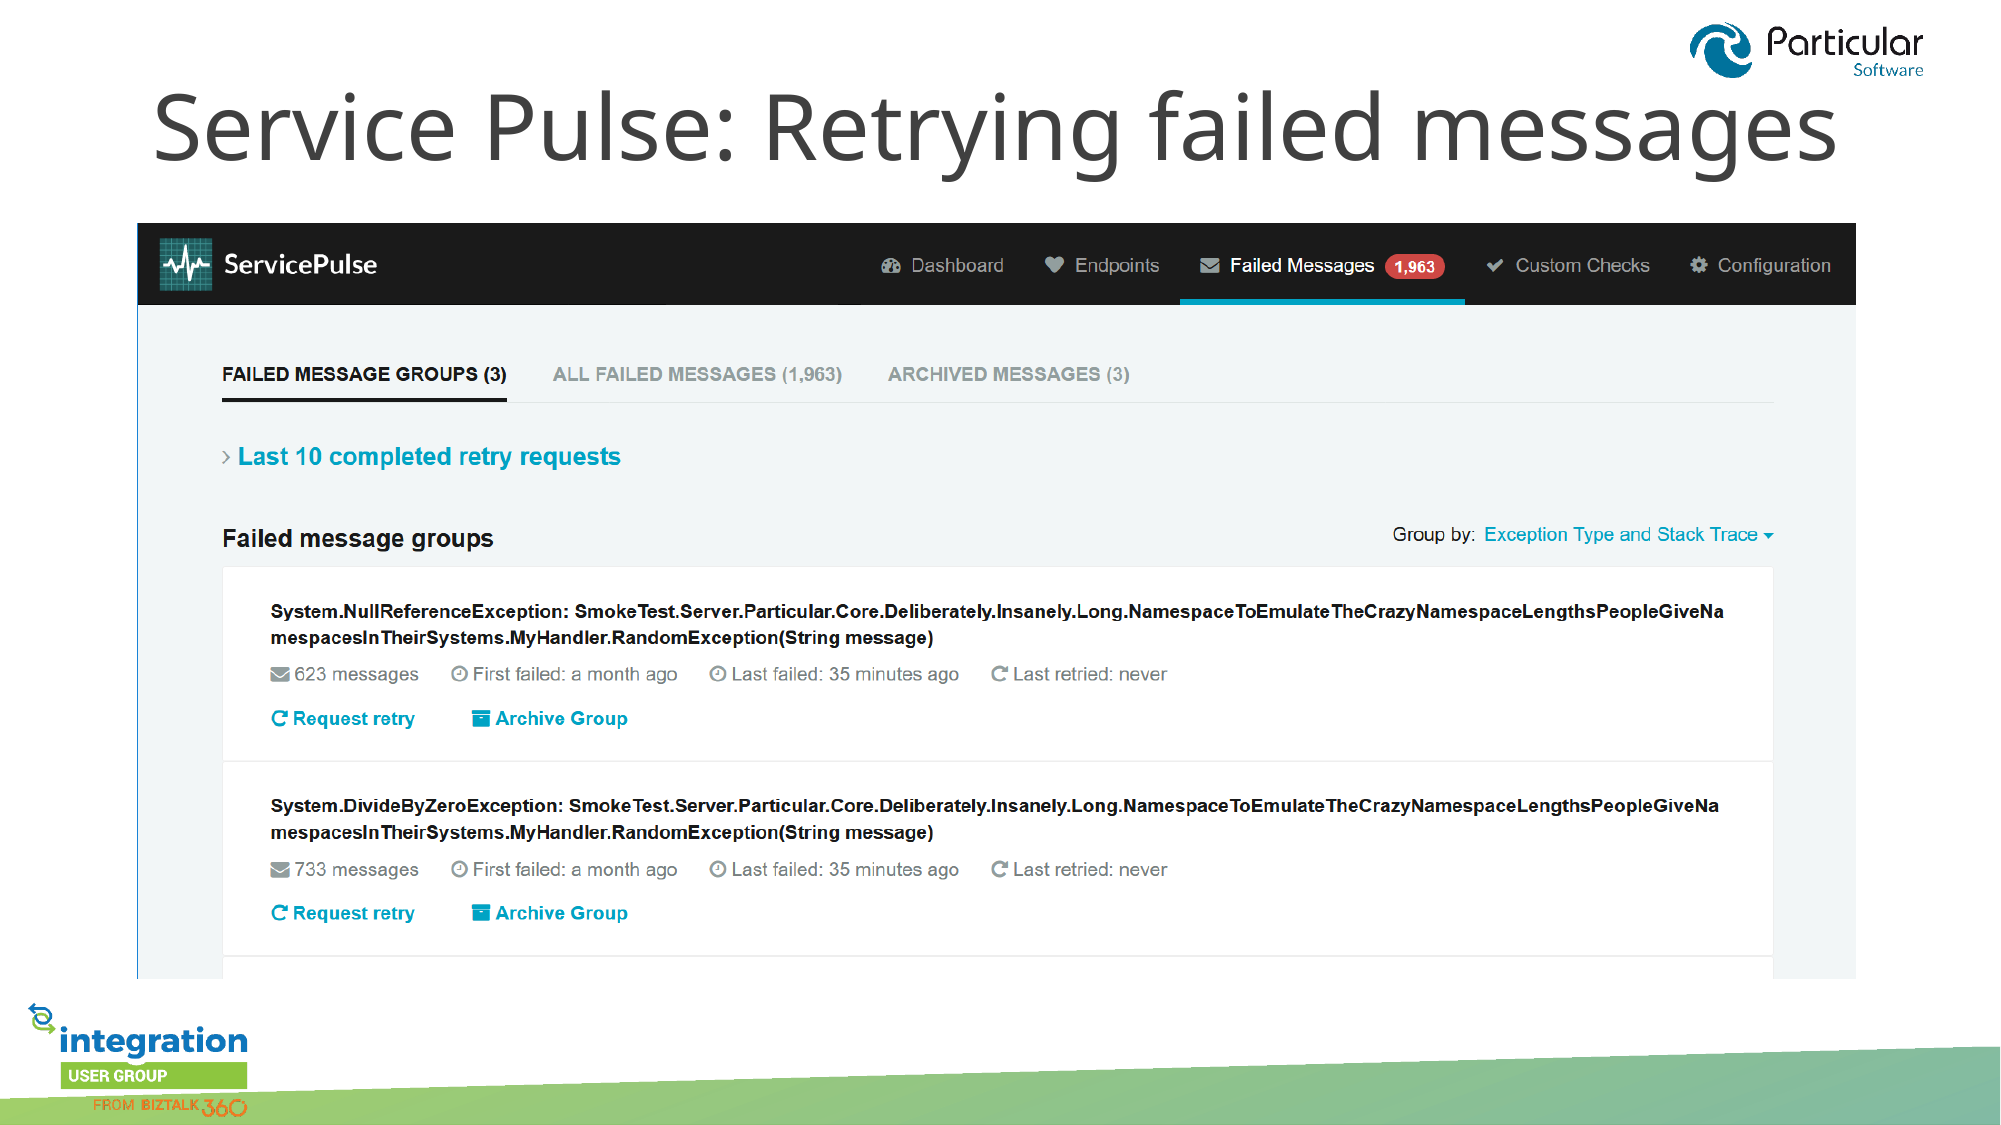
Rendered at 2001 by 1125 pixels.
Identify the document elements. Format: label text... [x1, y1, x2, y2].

title Service Pulse: Retrying failed messages [137, 59, 1863, 203]
picture [137, 223, 1856, 979]
picture [1729, 22, 1923, 78]
picture [17, 994, 258, 1125]
picture [1690, 22, 1728, 41]
picture [1695, 32, 1740, 59]
